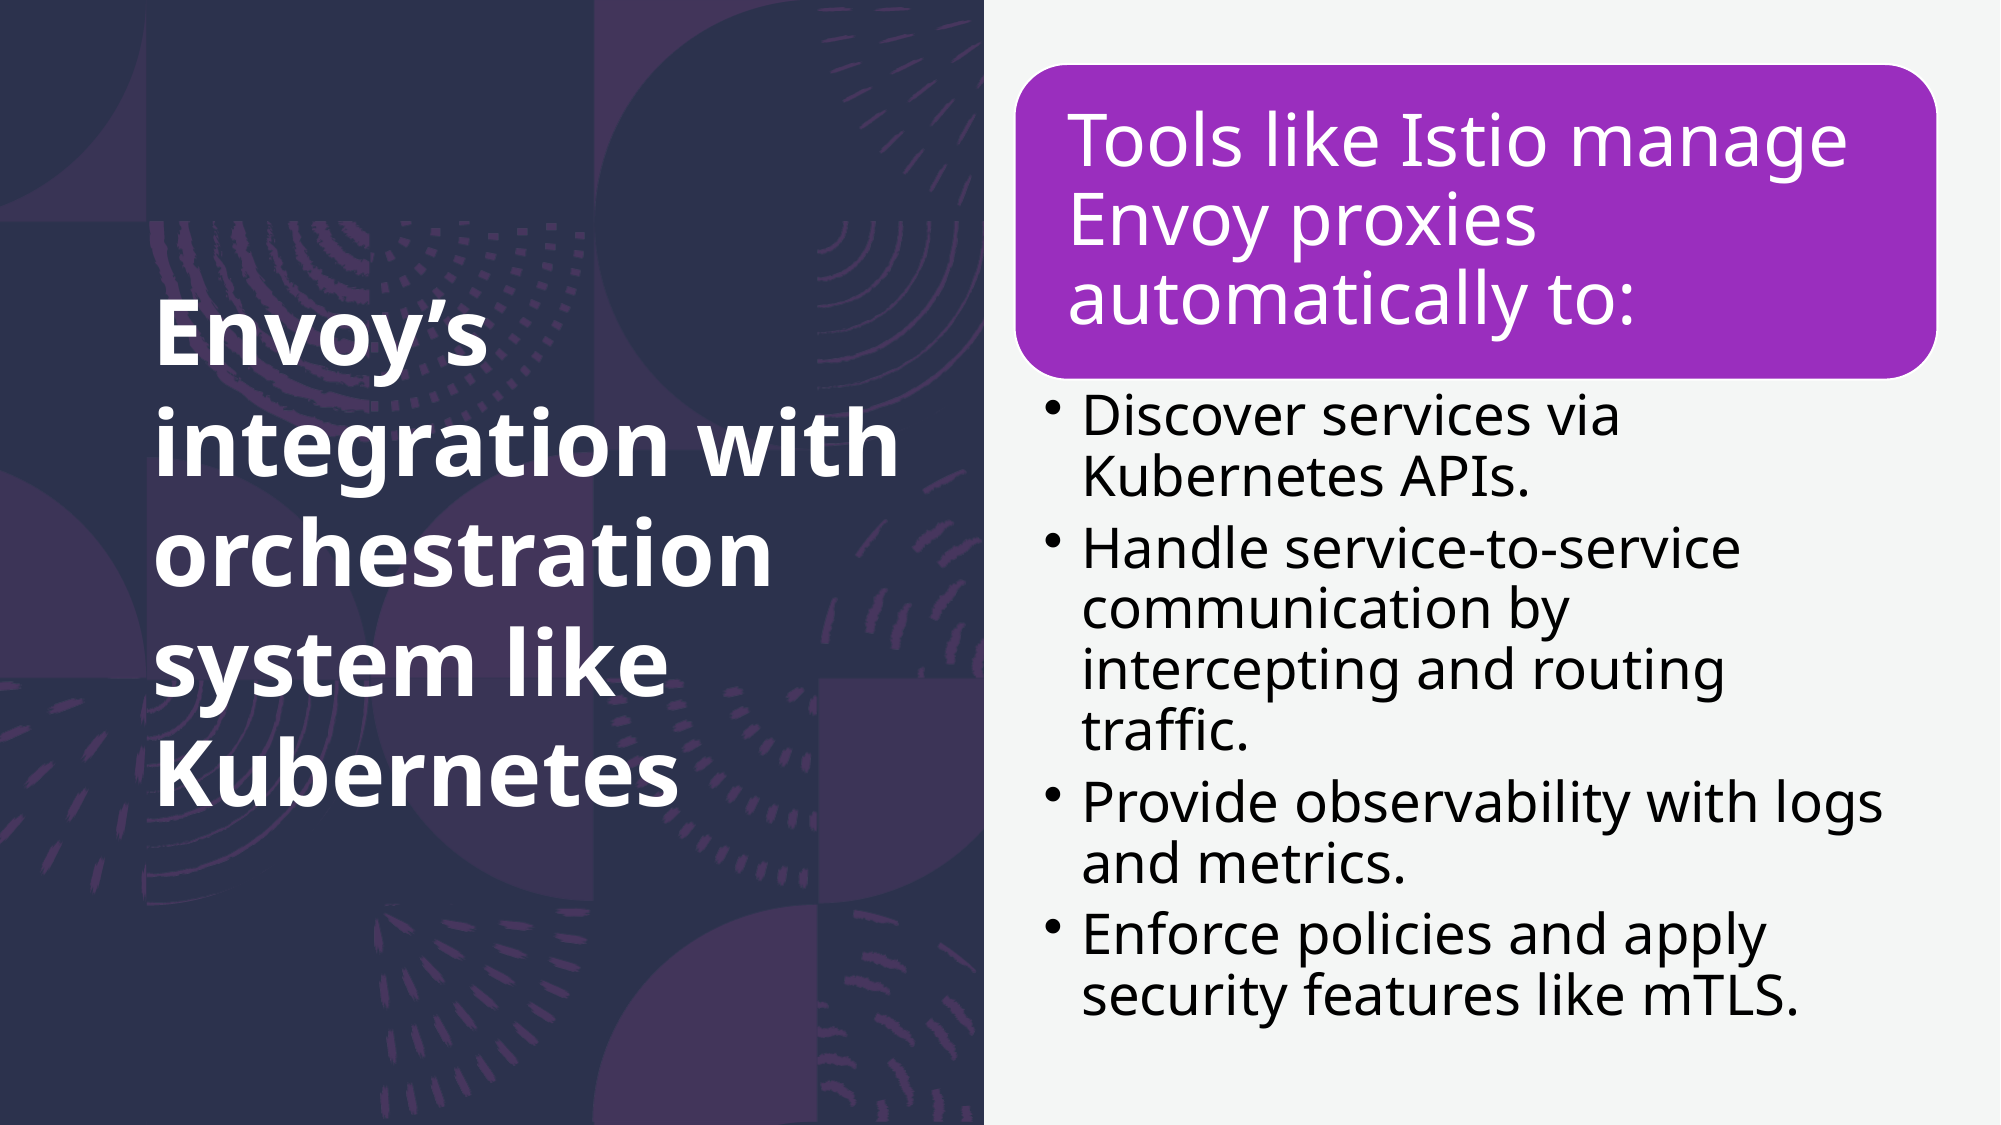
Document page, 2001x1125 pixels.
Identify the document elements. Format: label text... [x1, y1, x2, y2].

text_box [0, 0, 985, 1125]
text_box [985, 0, 2000, 1125]
title Envoy’s integration with orchestration system like Kubernetes [137, 91, 938, 1007]
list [1014, 56, 1938, 1006]
